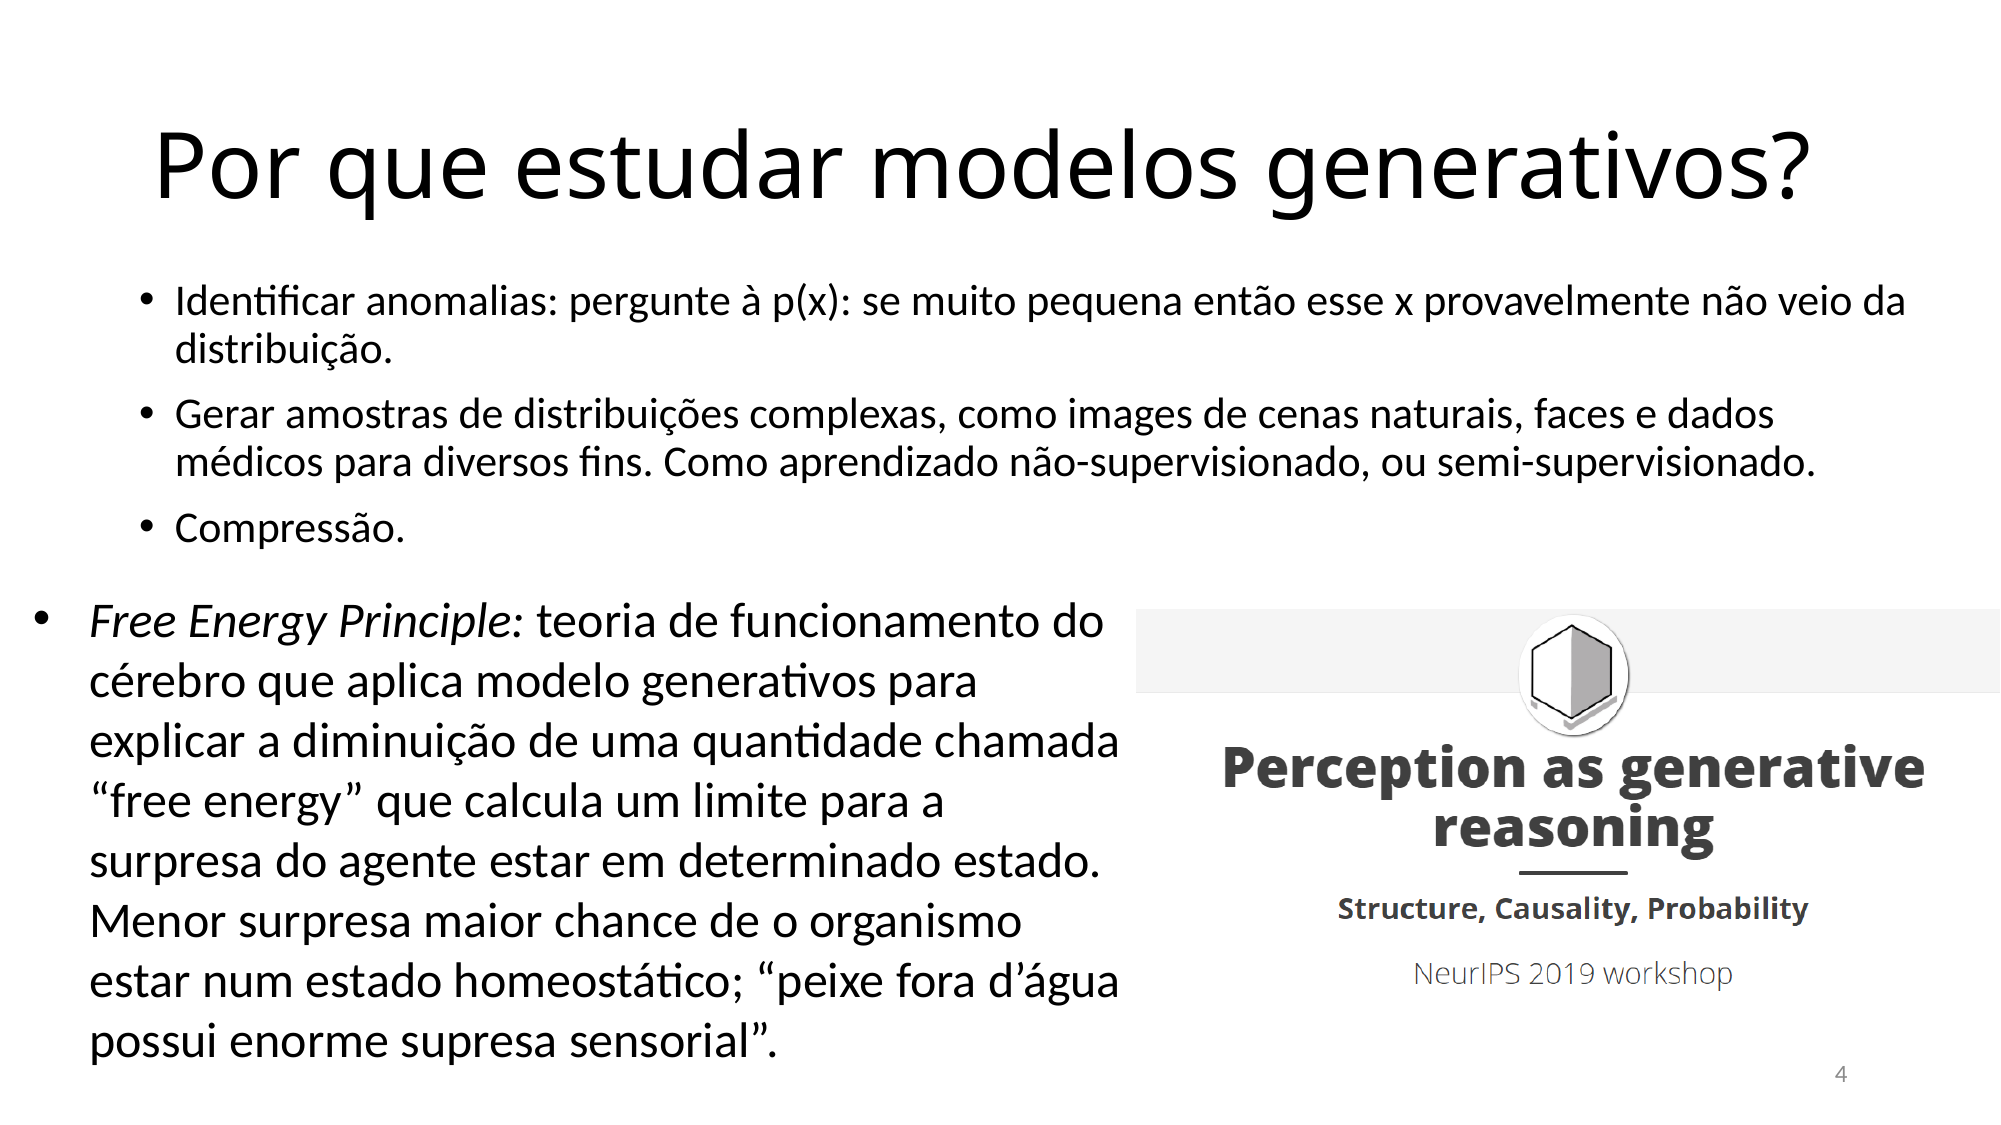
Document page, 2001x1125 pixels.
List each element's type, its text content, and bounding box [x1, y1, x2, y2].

slide_number 4 [1412, 1042, 1863, 1103]
text_box Free Energy Principle: teoria de funcionamento do cérebro que aplica modelo generativos para explicar a diminuição de uma quantidade chamada “free energy” que calcula um limite para a surpresa do agente estar em determinado estado. Menor surpresa maior chance de o organismo estar num estado homeostático; “peixe fora d’água possui enorme supresa sensorial”. [18, 579, 1137, 1120]
picture [1136, 609, 2000, 1018]
list Identificar anomalias: pergunte à p(x): se muito pequena então esse x provavelmente não veio da distribuição. Gerar amostras de distribuições complexas, como images de cenas naturais, faces e dados médicos para diversos fins. Como aprendizado não-supervisionado, ou semi-supervisionado. Compressão. [124, 270, 1942, 563]
title Por que estudar modelos generativos? [137, 59, 1863, 270]
